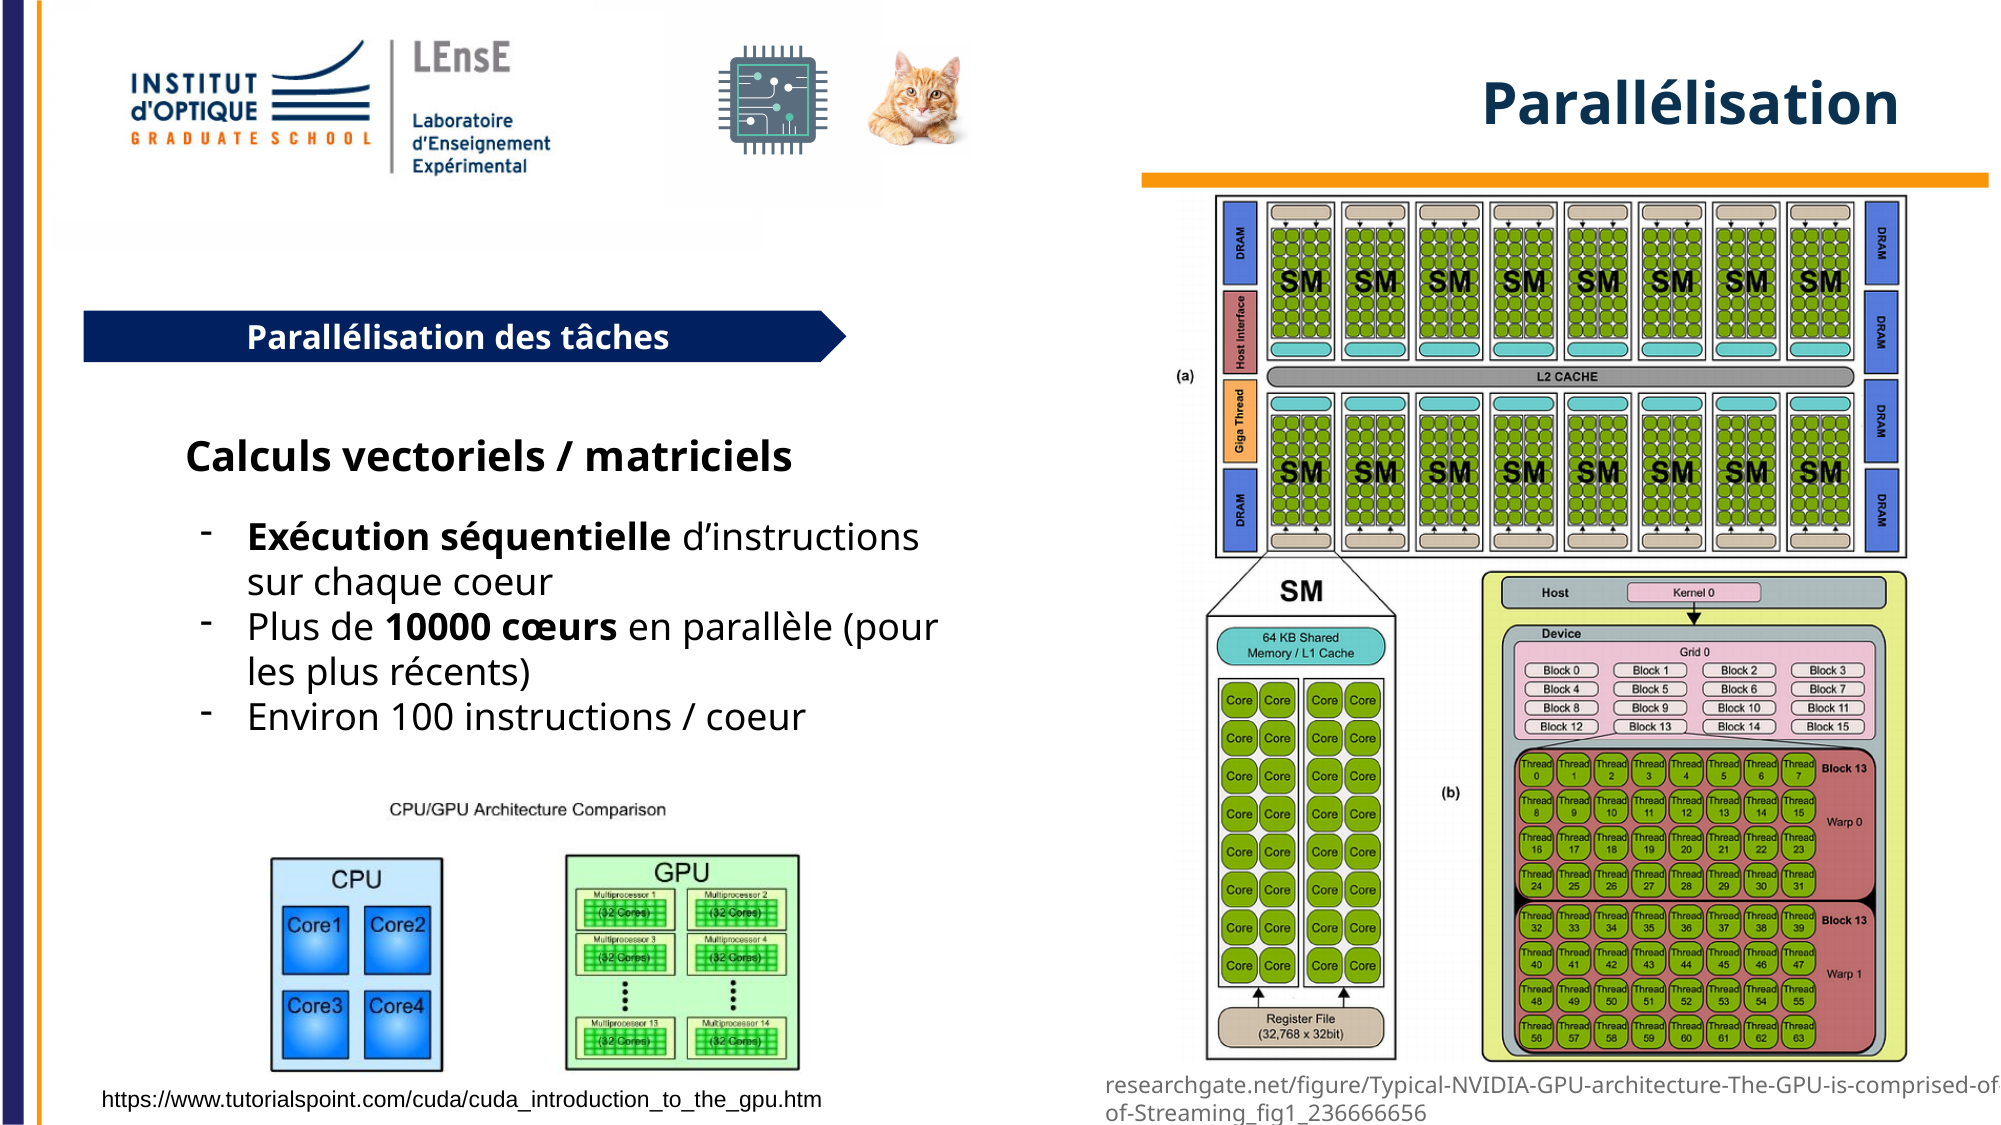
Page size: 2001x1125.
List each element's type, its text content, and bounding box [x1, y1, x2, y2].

picture [51, 0, 973, 250]
title Parallélisation [974, 45, 1916, 158]
picture [231, 784, 812, 1081]
text_box Calculs vectoriels / matriciels [170, 422, 1071, 488]
text_box https://www.tutorialspoint.com/cuda/cuda_introduction_to_the_gpu.htm [86, 1077, 910, 1120]
text_box [55, 11, 752, 220]
text_box Parallélisation des tâches [81, 308, 849, 365]
picture [1174, 191, 1910, 1064]
text_box [1141, 172, 1989, 188]
text_box Exécution séquentielle d’instructions sur chaque coeur Plus de 10000 cœurs en parallèle (pour les plus récents) Environ 100 instructions / coeur [185, 506, 965, 746]
text_box researchgate.net/figure/Typical-NVIDIA-GPU-architecture-The-GPU-is-comprised-of-a-set-of-Streaming_fig1_236666656 [1090, 1063, 2000, 1125]
